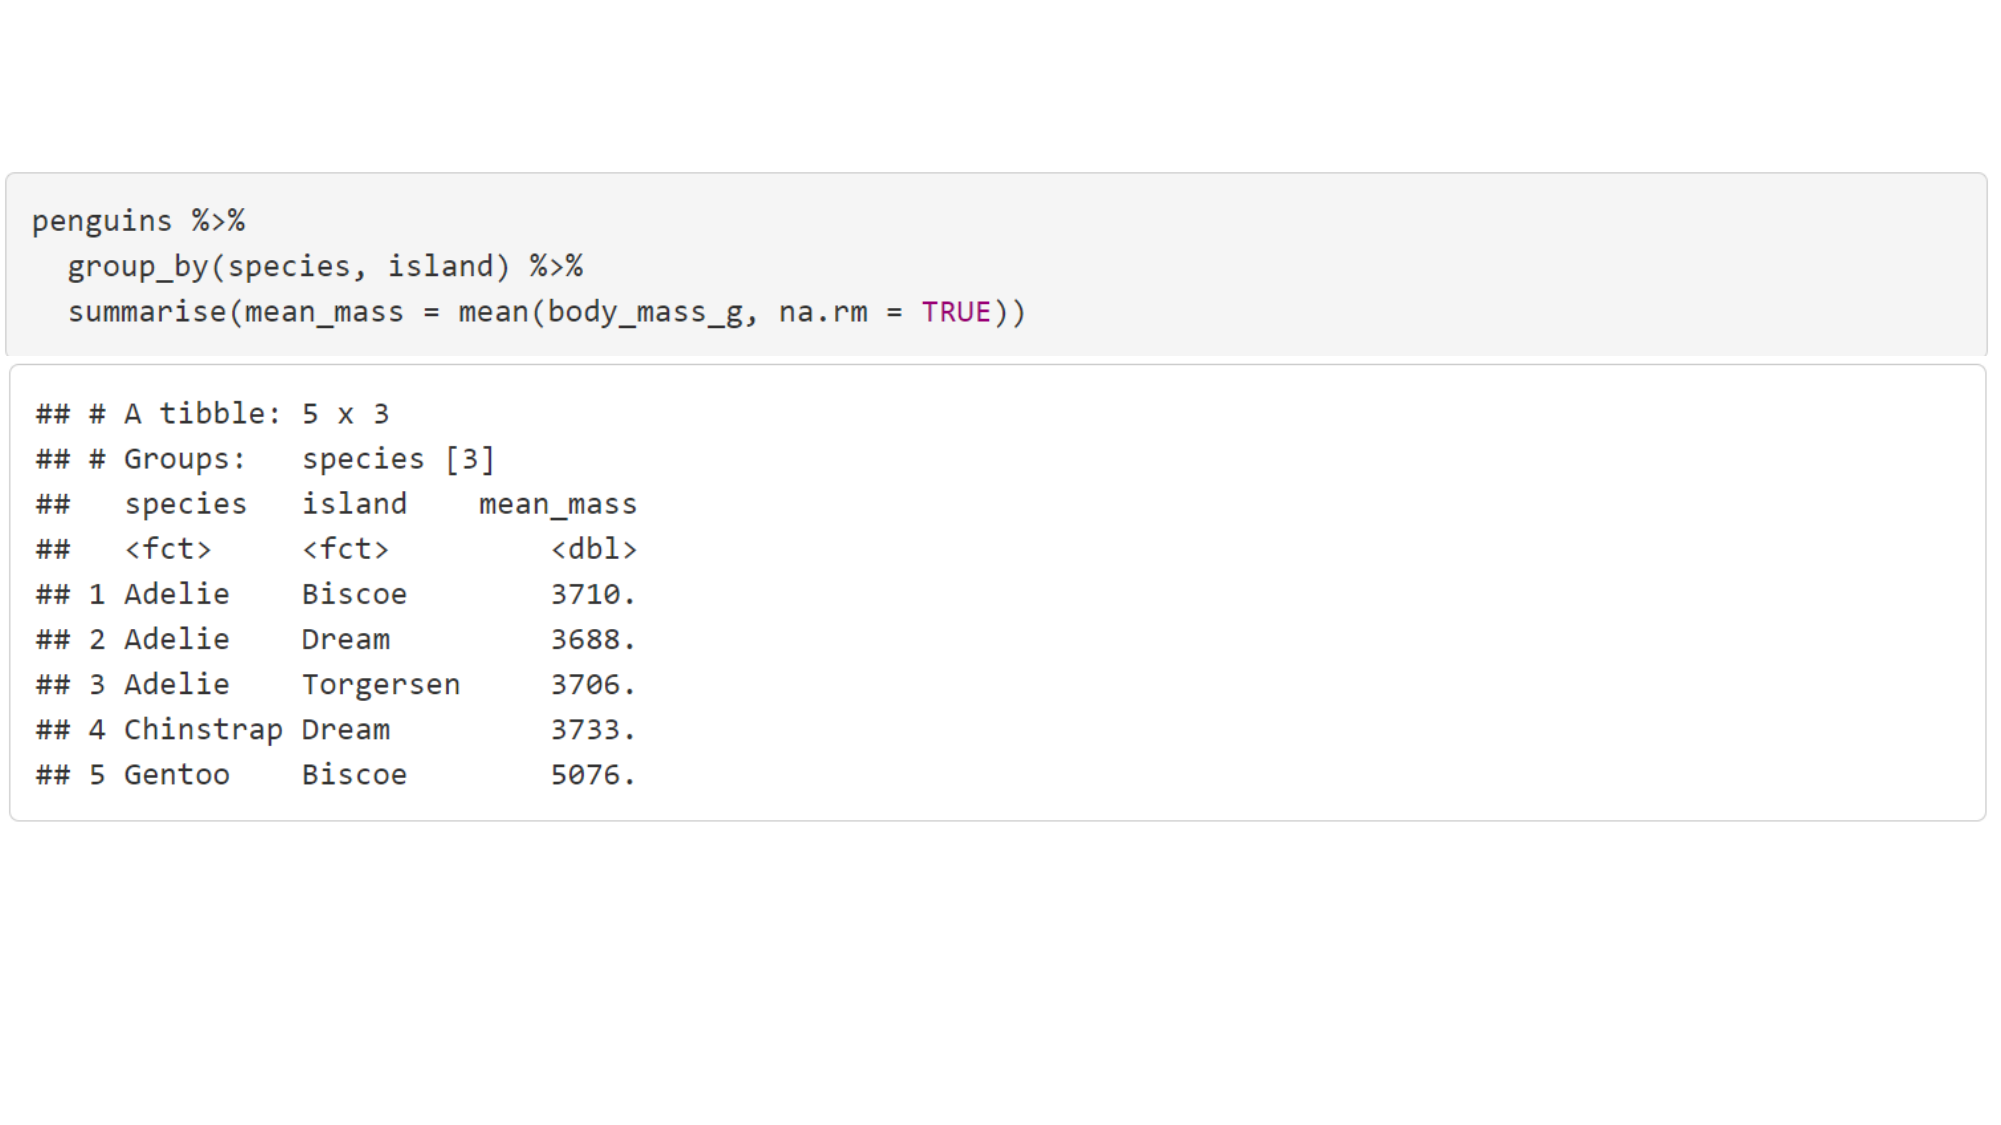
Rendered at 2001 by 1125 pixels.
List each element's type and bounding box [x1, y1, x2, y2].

picture [0, 159, 2000, 831]
